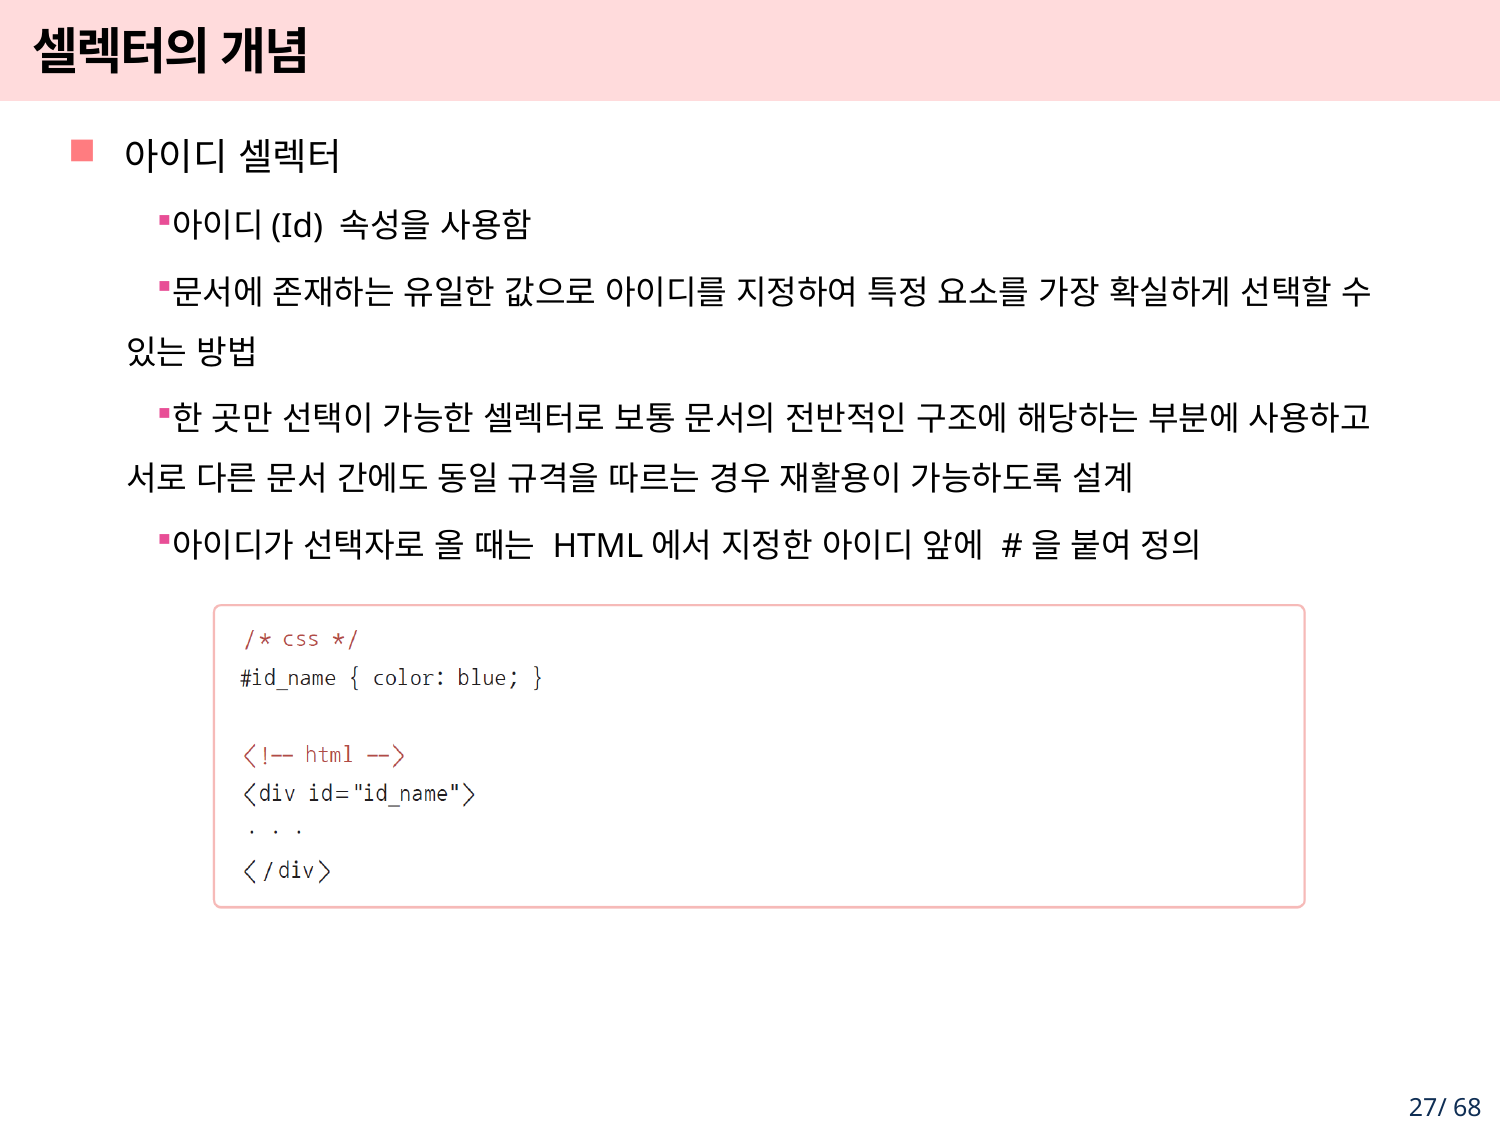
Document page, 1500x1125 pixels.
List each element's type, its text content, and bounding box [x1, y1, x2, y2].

picture [206, 597, 1314, 914]
title 셀렉터의 개념 [17, 10, 1295, 89]
list 아이디 셀렉터 아이디(Id) 속성을 사용함 문서에 존재하는 유일한 값으로 아이디를 지정하여 특정 요소를 가장 확실하게 선택할 수 있는 방법 한 곳만 선택이 가능한 셀렉터로 보통 문서의 전반적인 구조에 해당하는 부분에 사용하고 서로 다른 문서 간에도 동일 규격을 따르는 경우 재활용이 가능하도록 설계 아이디가 선택자로 올 때는 HTML에서 지정한 아이디 앞에 #을 붙여 정의 [53, 125, 1425, 1005]
